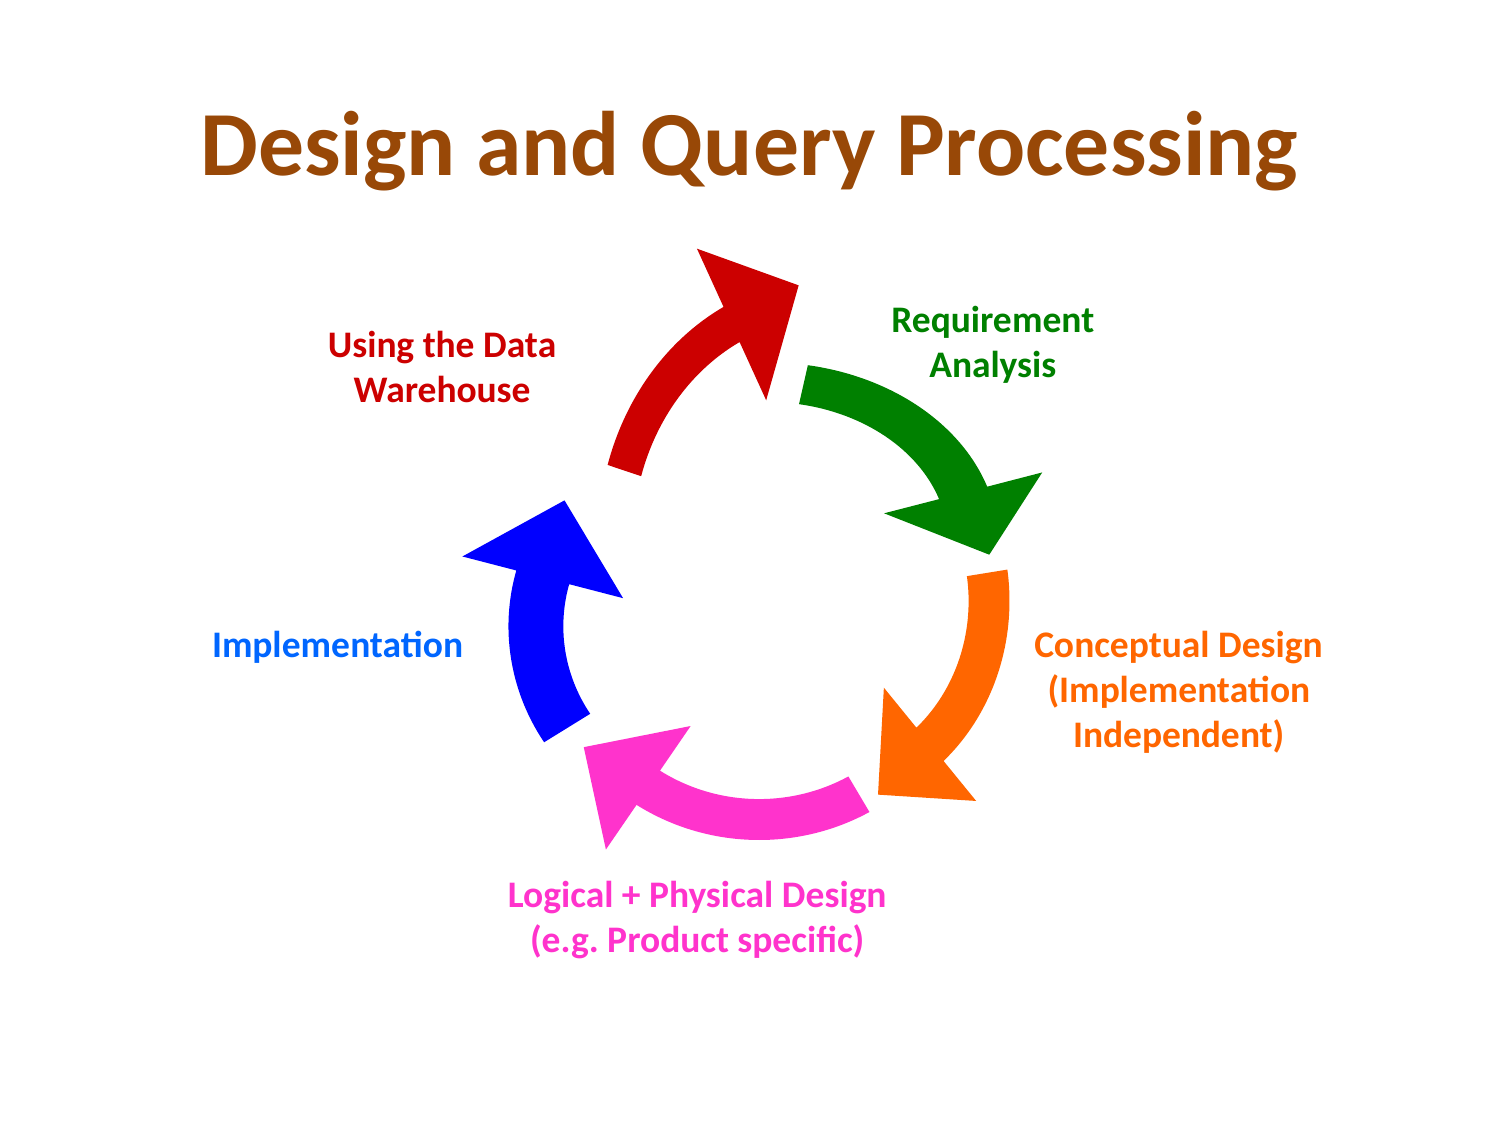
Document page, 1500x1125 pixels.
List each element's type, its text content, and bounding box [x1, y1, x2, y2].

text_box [374, 412, 1021, 998]
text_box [137, 412, 956, 841]
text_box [272, 312, 1138, 738]
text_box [1025, 387, 1421, 816]
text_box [535, 287, 1162, 385]
title Design and Query Processing [75, 45, 1425, 233]
